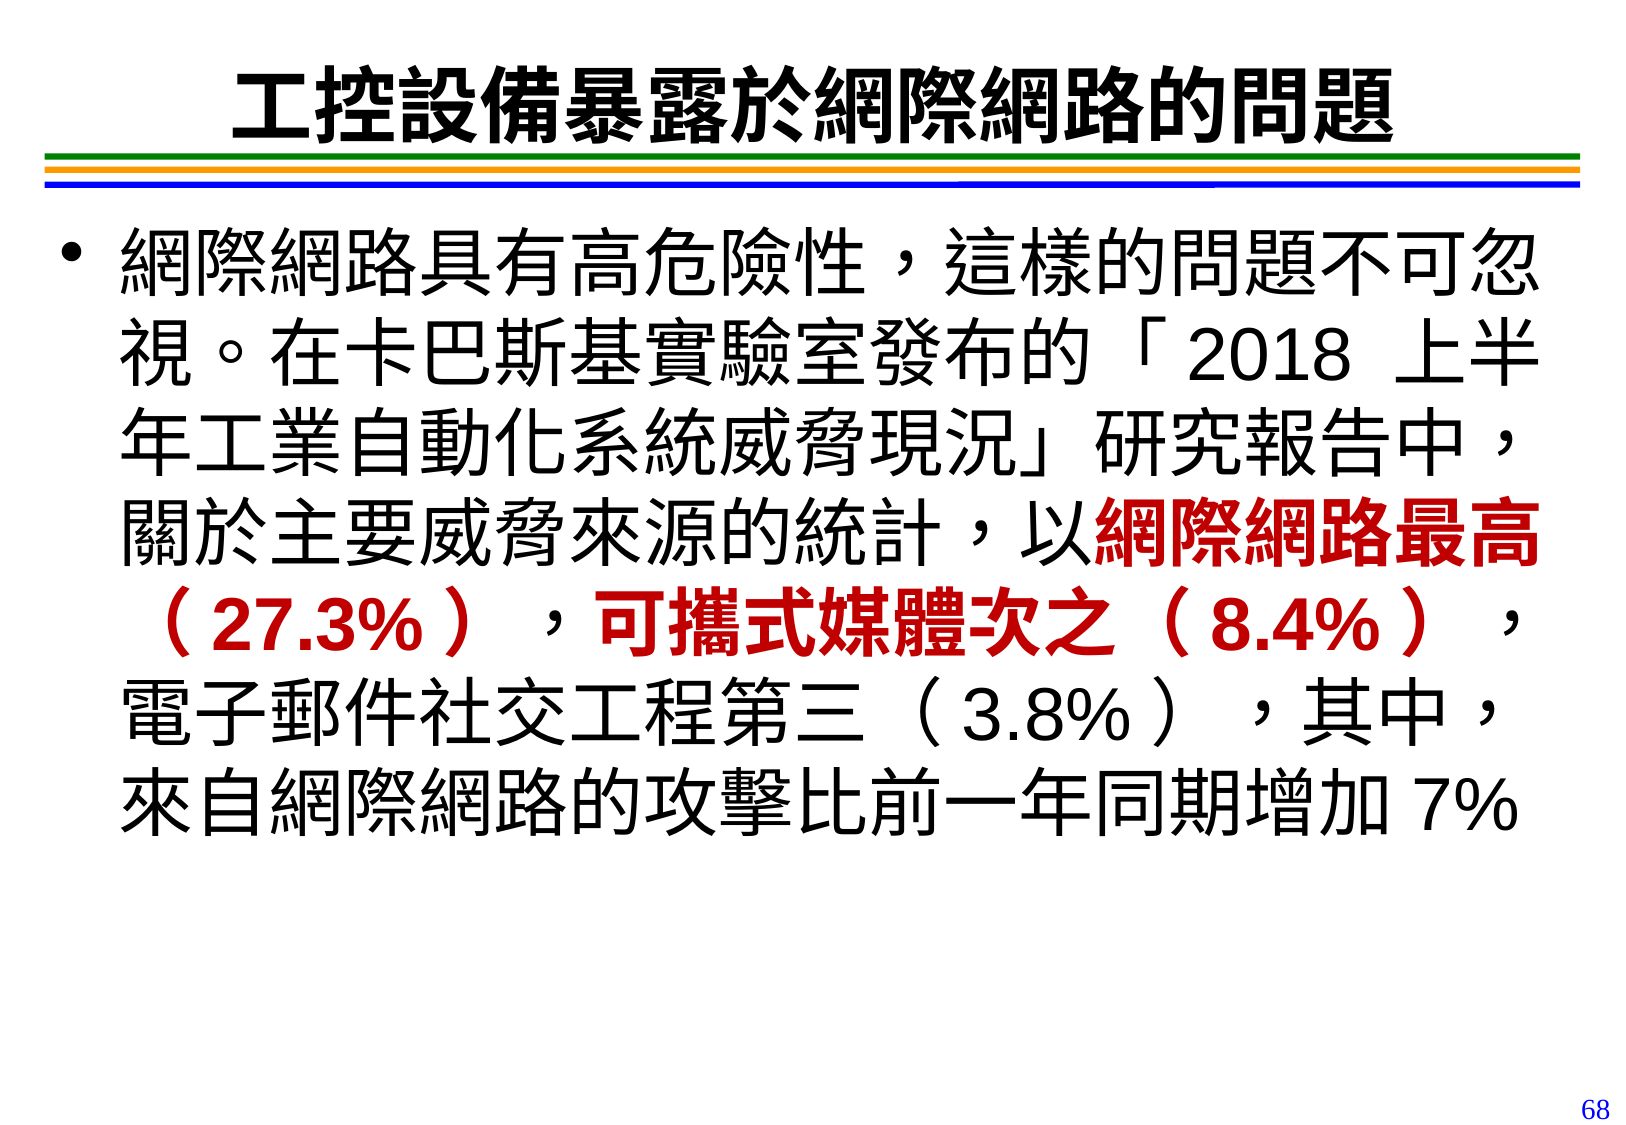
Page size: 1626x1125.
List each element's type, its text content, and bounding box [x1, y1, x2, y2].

list 網際網路具有高危險性，這樣的問題不可忽視。在卡巴斯基實驗室發布的「2018 上半年工業自動化系統威脅現況」研究報告中，關於主要威脅來源的統計，以網際網路最高（27.3%），可攜式媒體次之（8.4%），電子郵件社交工程第三（3.8%），其中，來自網際網路的攻擊比前一年同期增加7% [44, 207, 1581, 1005]
title 工控設備暴露於網際網路的問題 [81, 45, 1544, 161]
slide_number 68 [1246, 1082, 1625, 1119]
